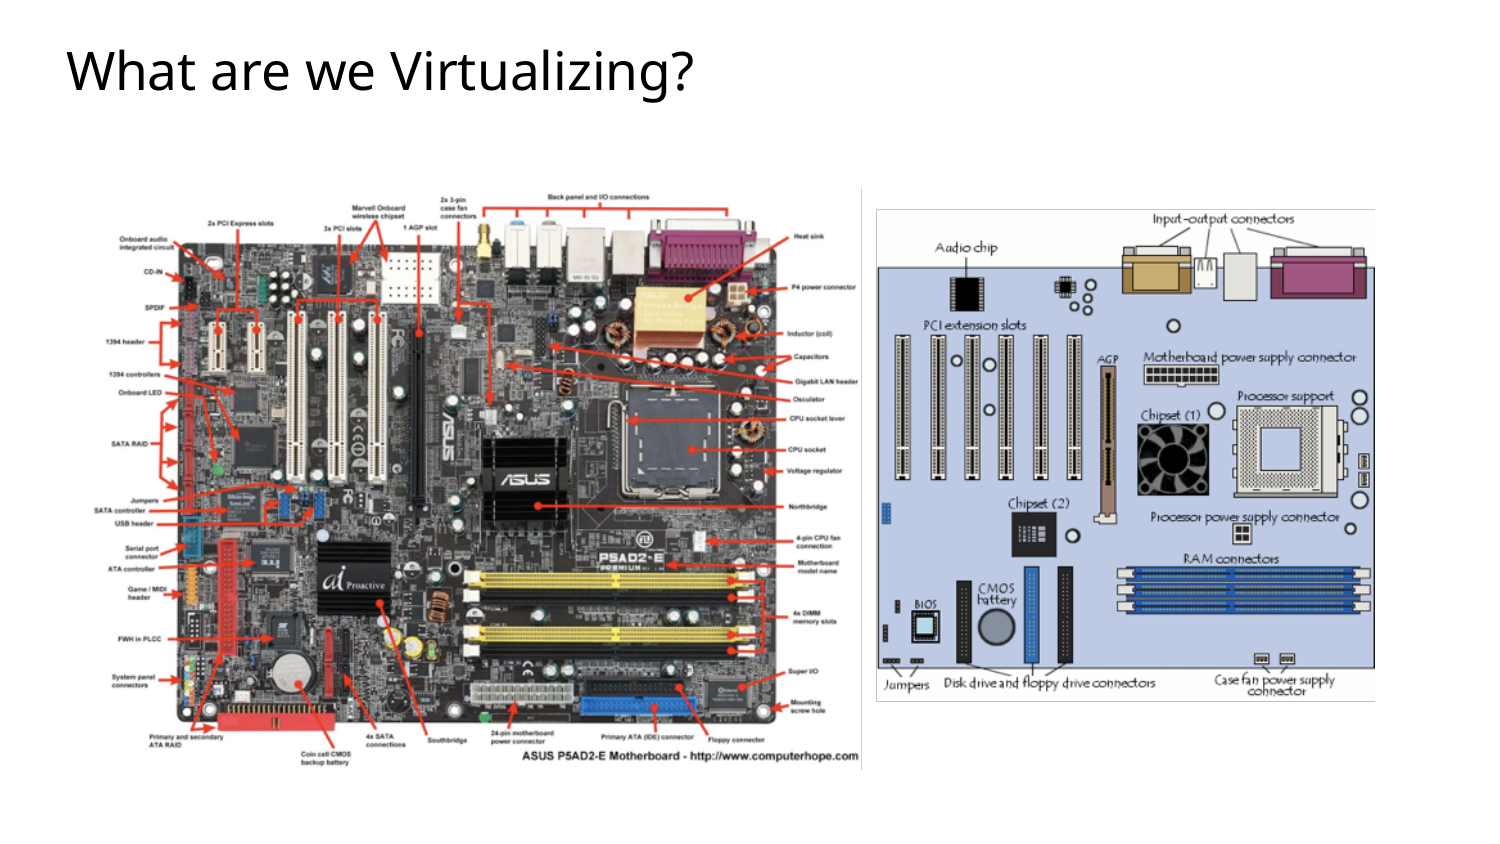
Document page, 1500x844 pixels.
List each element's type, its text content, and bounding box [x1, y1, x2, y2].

title What are we Virtualizing? [51, 22, 1449, 116]
picture [92, 188, 1376, 770]
